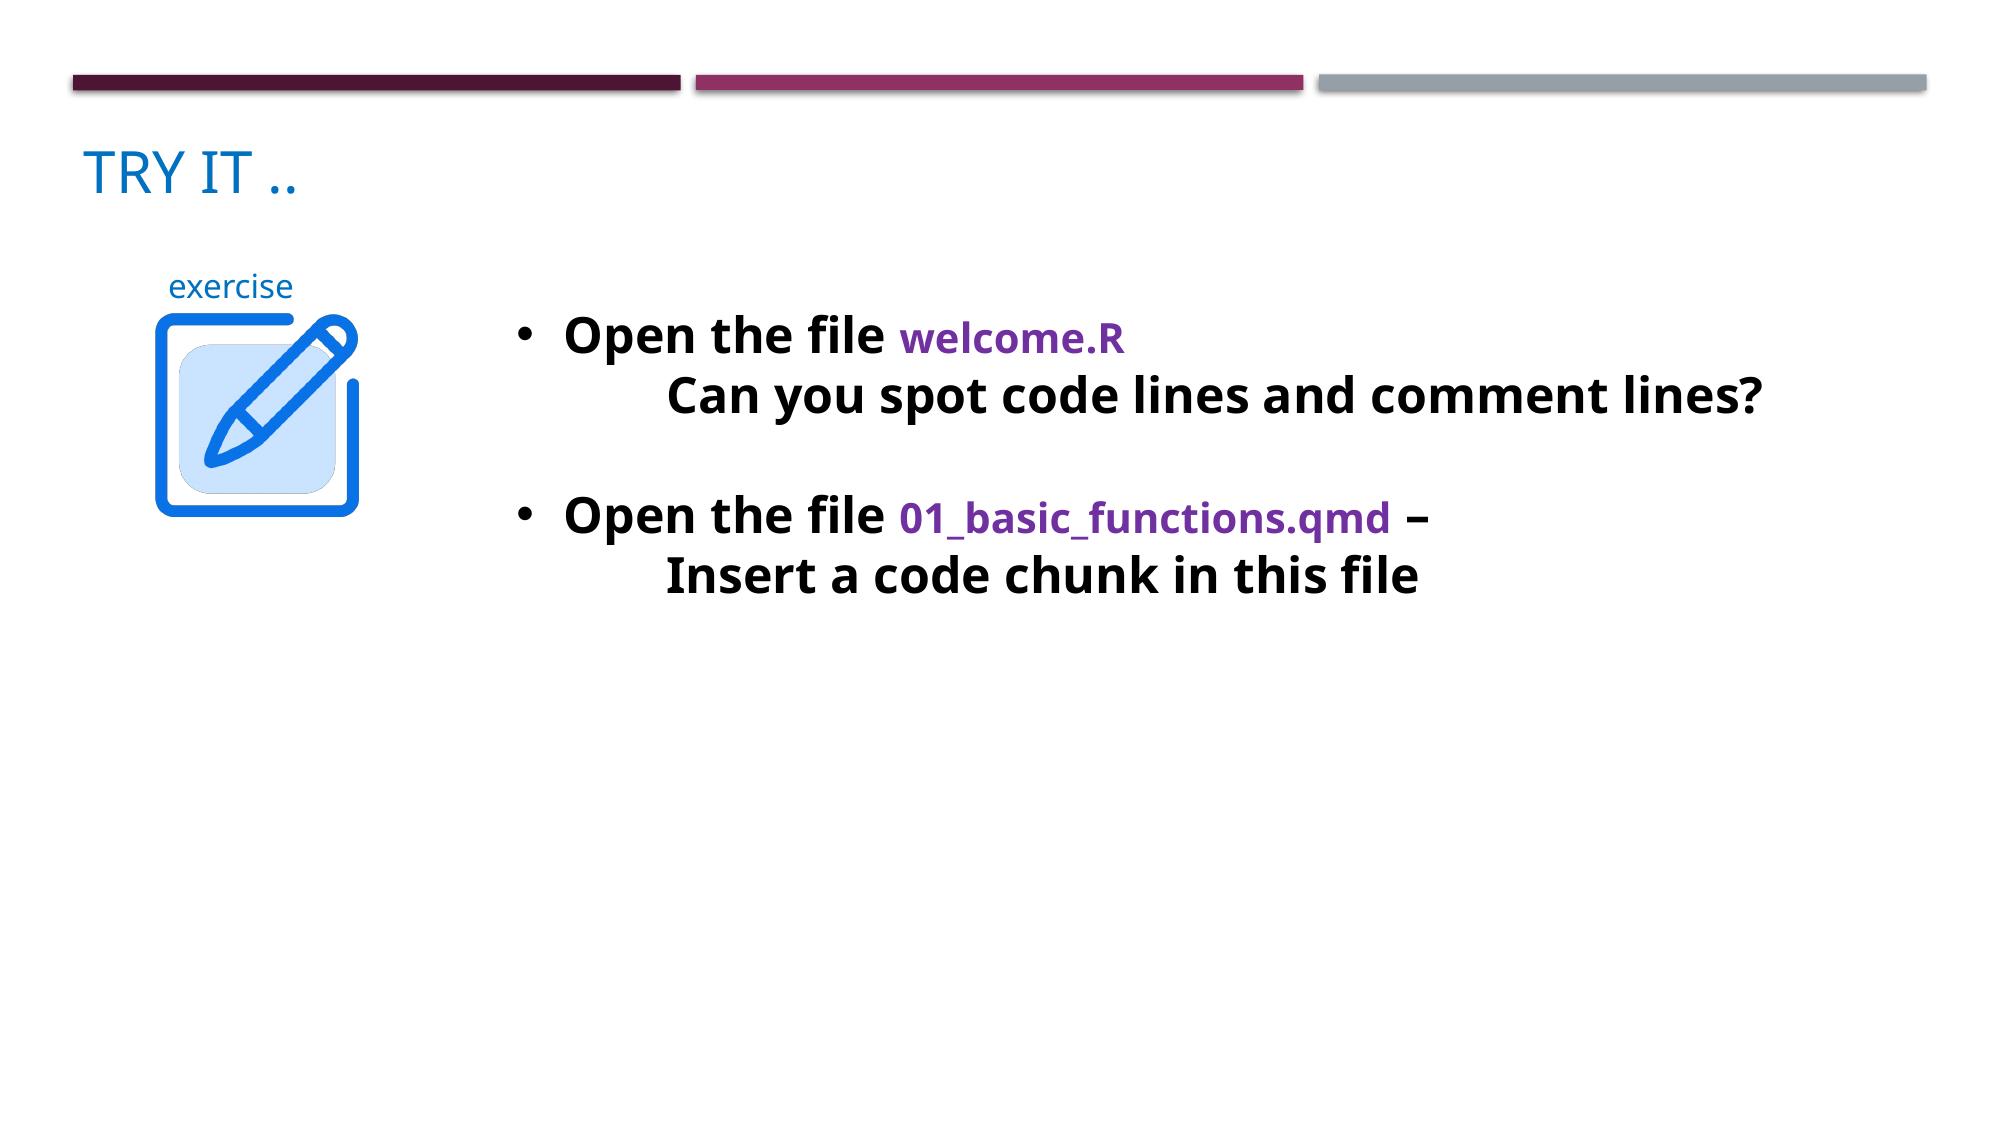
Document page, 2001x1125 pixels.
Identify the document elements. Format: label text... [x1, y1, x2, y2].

title TRY IT .. [68, 17, 1940, 213]
text_box Open the file welcome.R Can you spot code lines and comment lines? Open the file 01_basic_functions.qmd – Insert a code chunk in this file [501, 295, 1789, 611]
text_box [140, 257, 377, 530]
